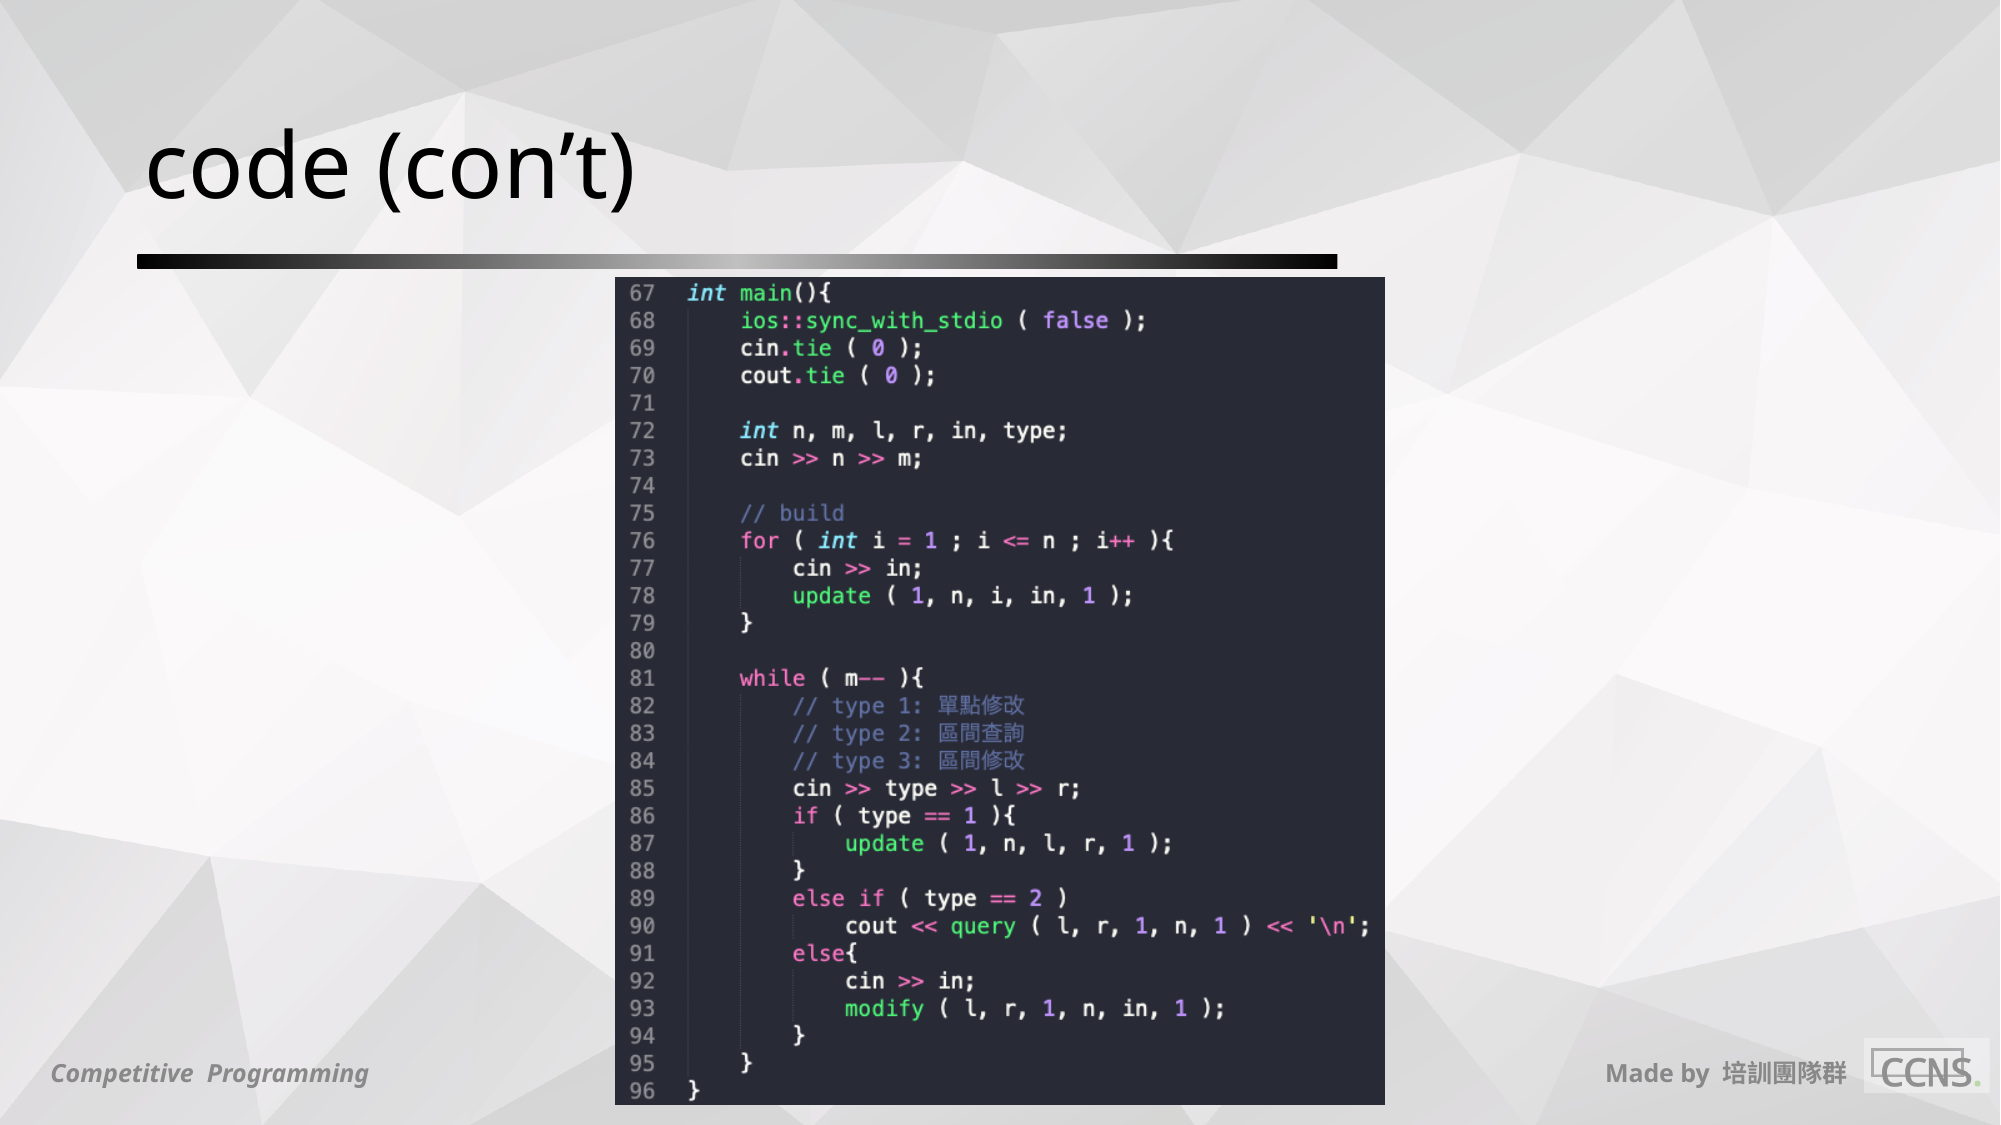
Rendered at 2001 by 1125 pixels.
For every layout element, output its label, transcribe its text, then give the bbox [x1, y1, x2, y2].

title code (con’t) [136, 59, 1863, 278]
picture [0, 0, 2000, 1125]
